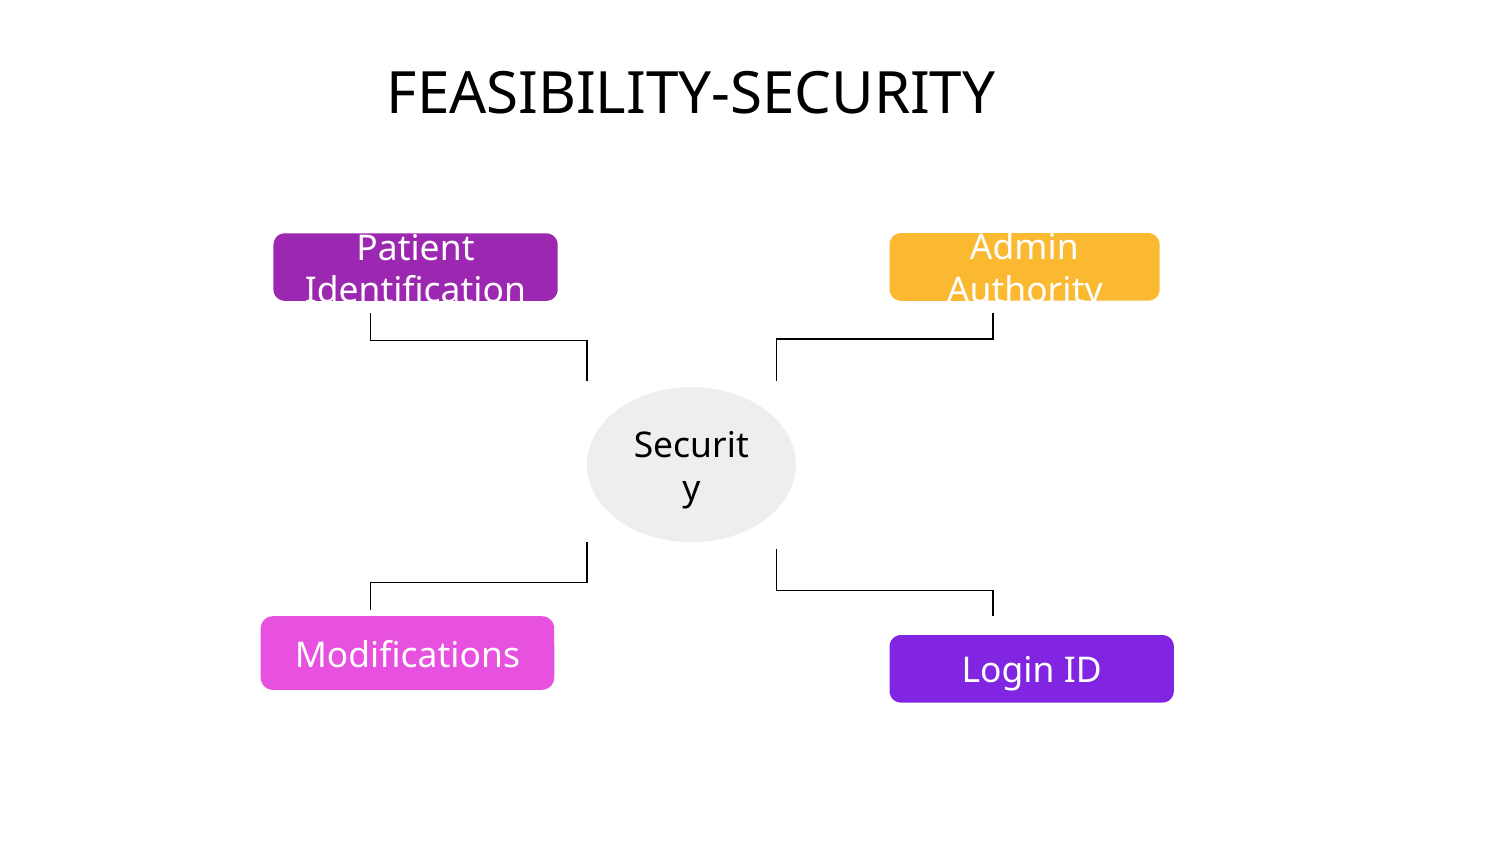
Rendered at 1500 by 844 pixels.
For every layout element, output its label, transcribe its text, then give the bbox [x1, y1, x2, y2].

text_box Login ID [889, 635, 1174, 703]
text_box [776, 232, 1160, 381]
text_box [260, 541, 588, 691]
text_box Security [586, 387, 796, 543]
title FEASIBILITY-SECURITY [57, 50, 1325, 130]
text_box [273, 233, 588, 381]
